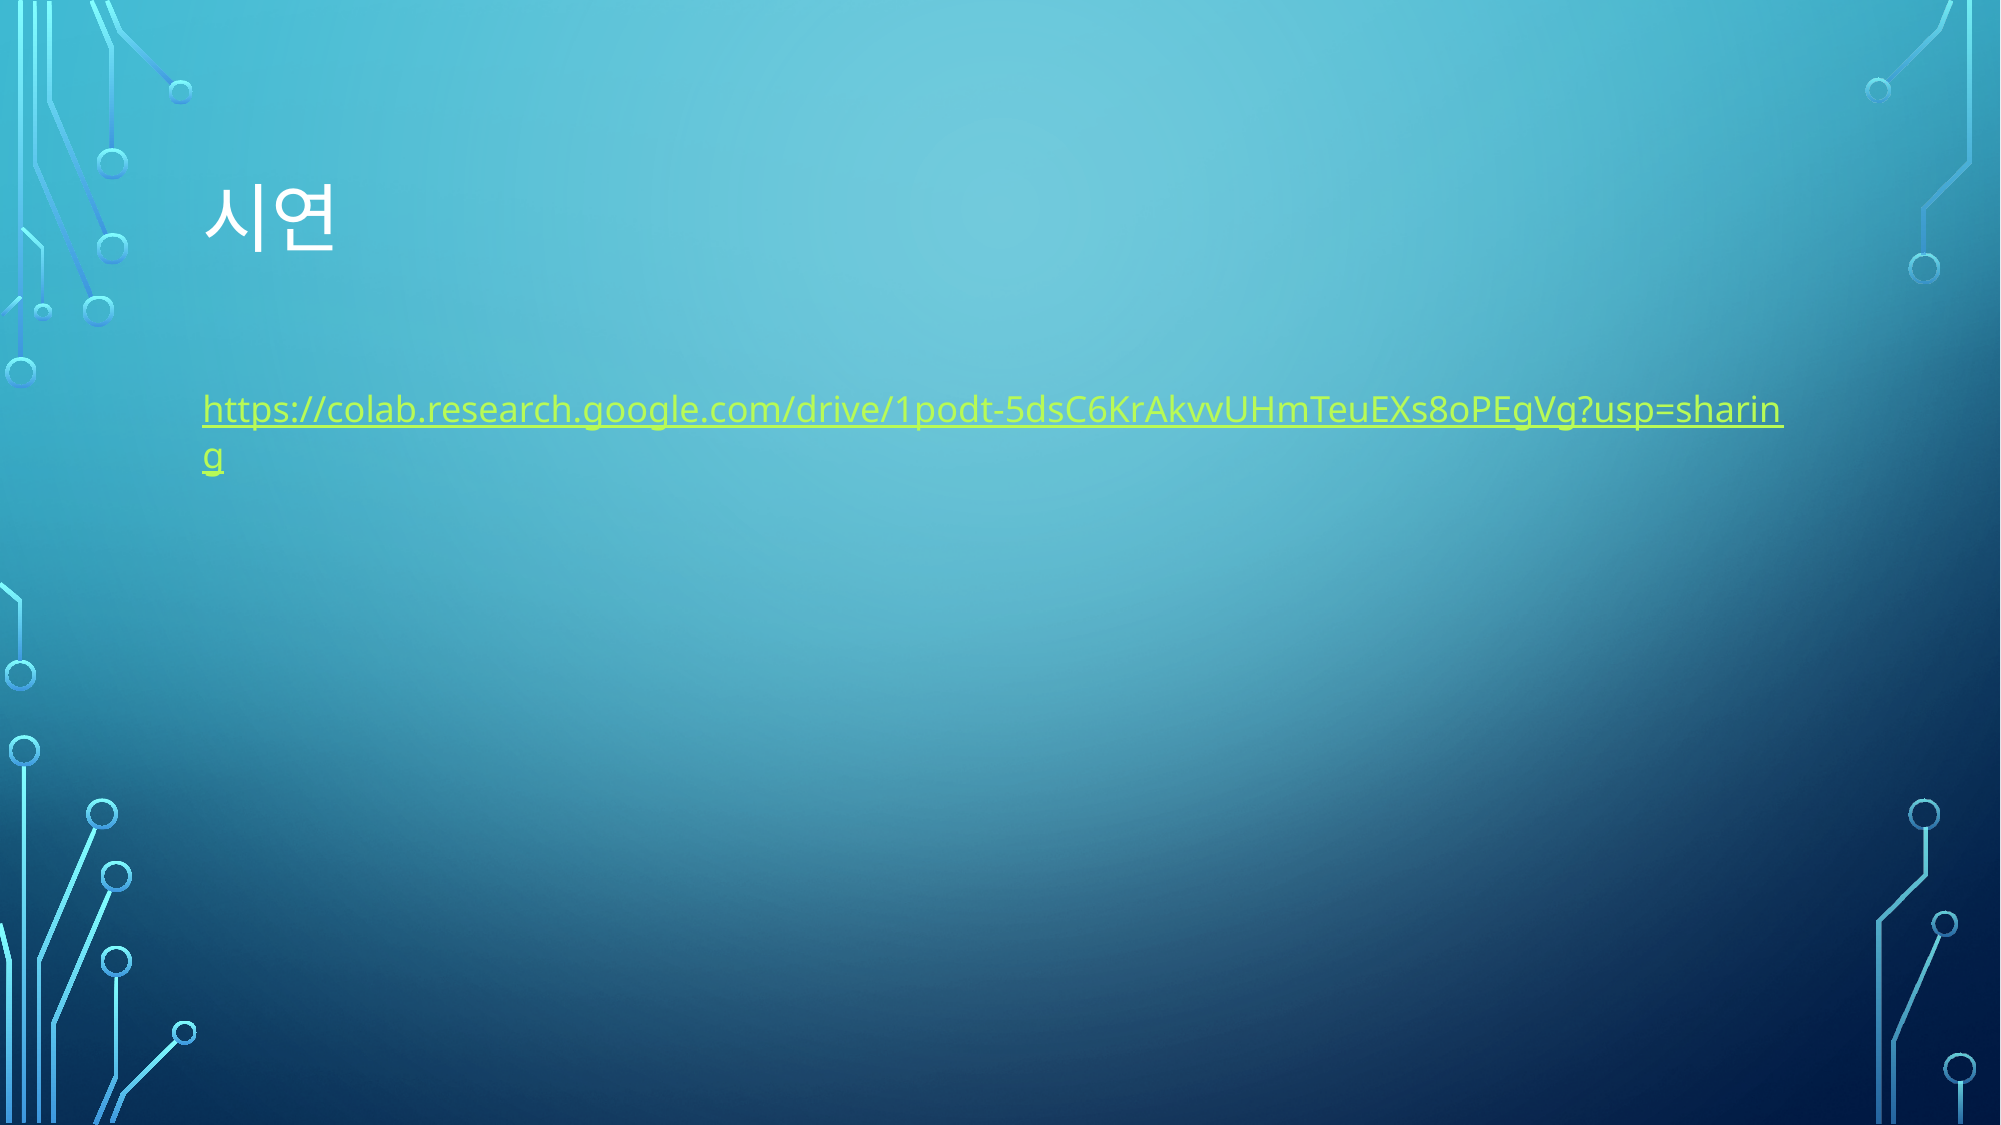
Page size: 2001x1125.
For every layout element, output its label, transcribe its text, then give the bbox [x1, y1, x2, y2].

list https://colab.research.google.com/drive/1podt-5dsC6KrAkvvUHmTeuEXs8oPEgVg?usp=sharing [187, 369, 1813, 444]
title 시연 [187, 101, 1813, 344]
